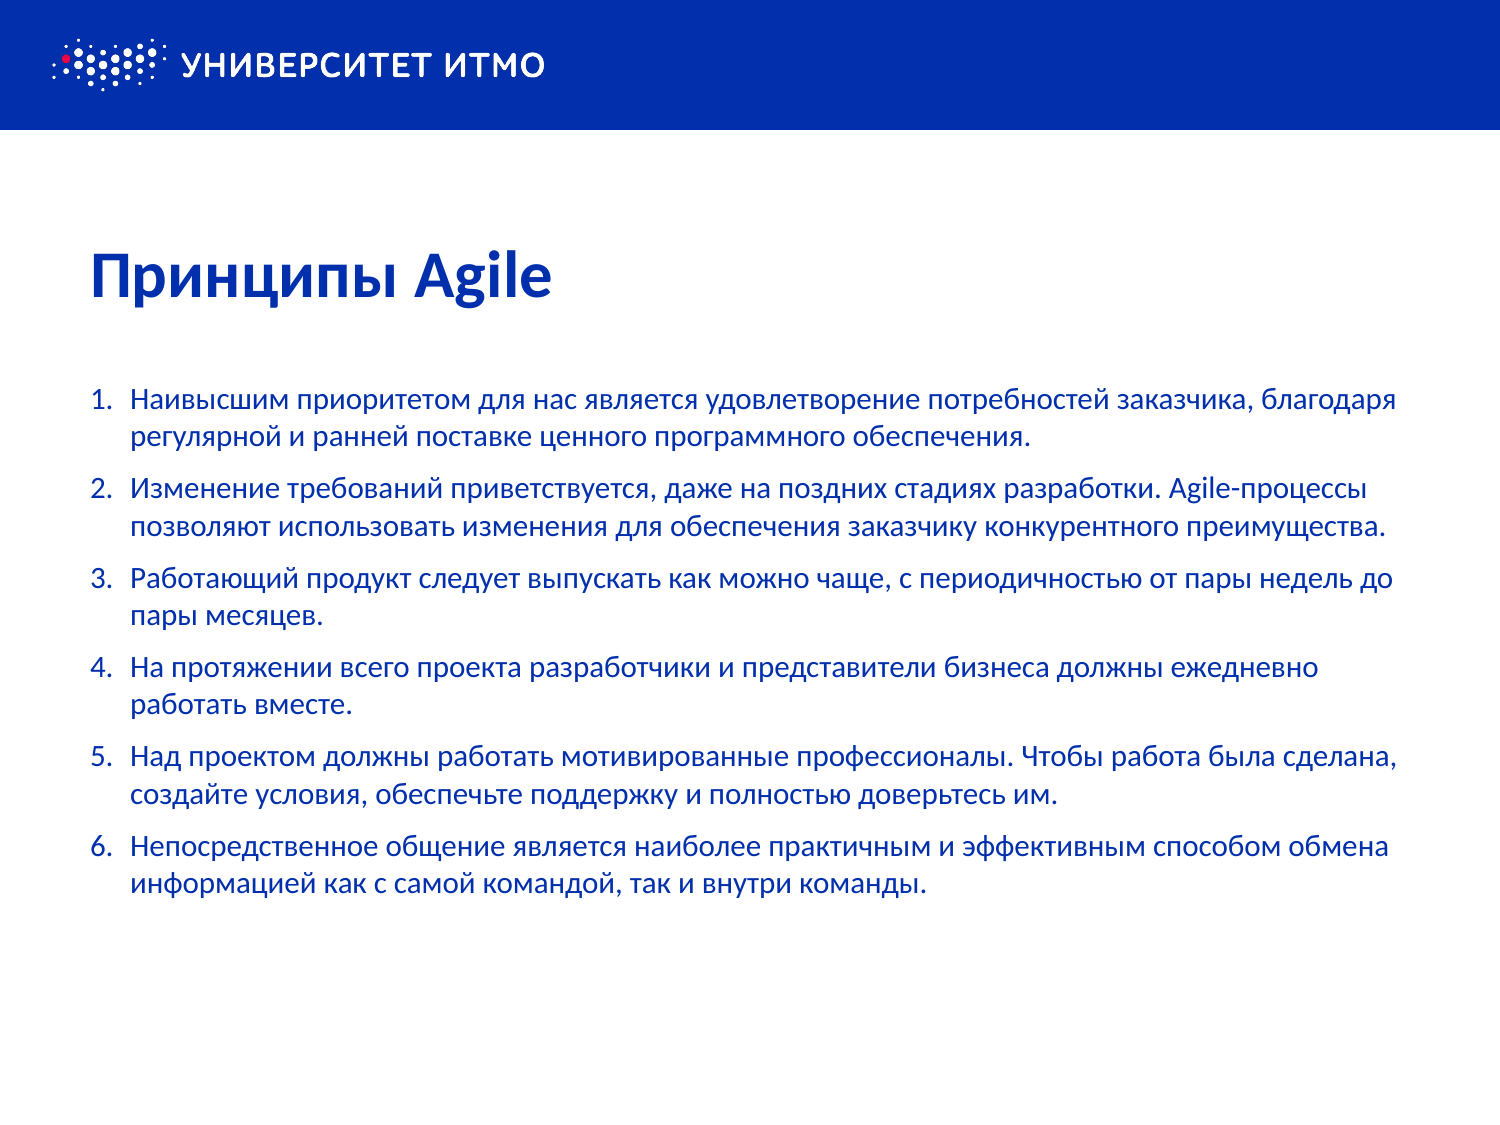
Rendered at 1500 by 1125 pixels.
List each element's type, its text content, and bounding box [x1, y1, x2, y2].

picture [0, 0, 596, 130]
list Наивысшим приоритетом для нас является удовлетворение потребностей заказчика, благодаря регулярной и ранней поставке ценного программного обеспечения. Изменение требований приветствуется, даже на поздних стадиях разработки. Agile-процессы позволяют использовать изменения для обеспечения заказчику конкурентного преимущества. Работающий продукт следует выпускать как можно чаще, с периодичностью от пары недель до пары месяцев. На протяжении всего проекта разработчики и представители бизнеса должны ежедневно работать вместе. Над проектом должны работать мотивированные профессионалы. Чтобы работа была сделана, создайте условия, обеспечьте поддержку и полностью доверьтесь им. Непосредственное общение является наиболее практичным и эффективным способом обмена информацией как с самой командой, так и внутри команды. [75, 370, 1425, 1005]
title Принципы Agile [75, 202, 1425, 339]
